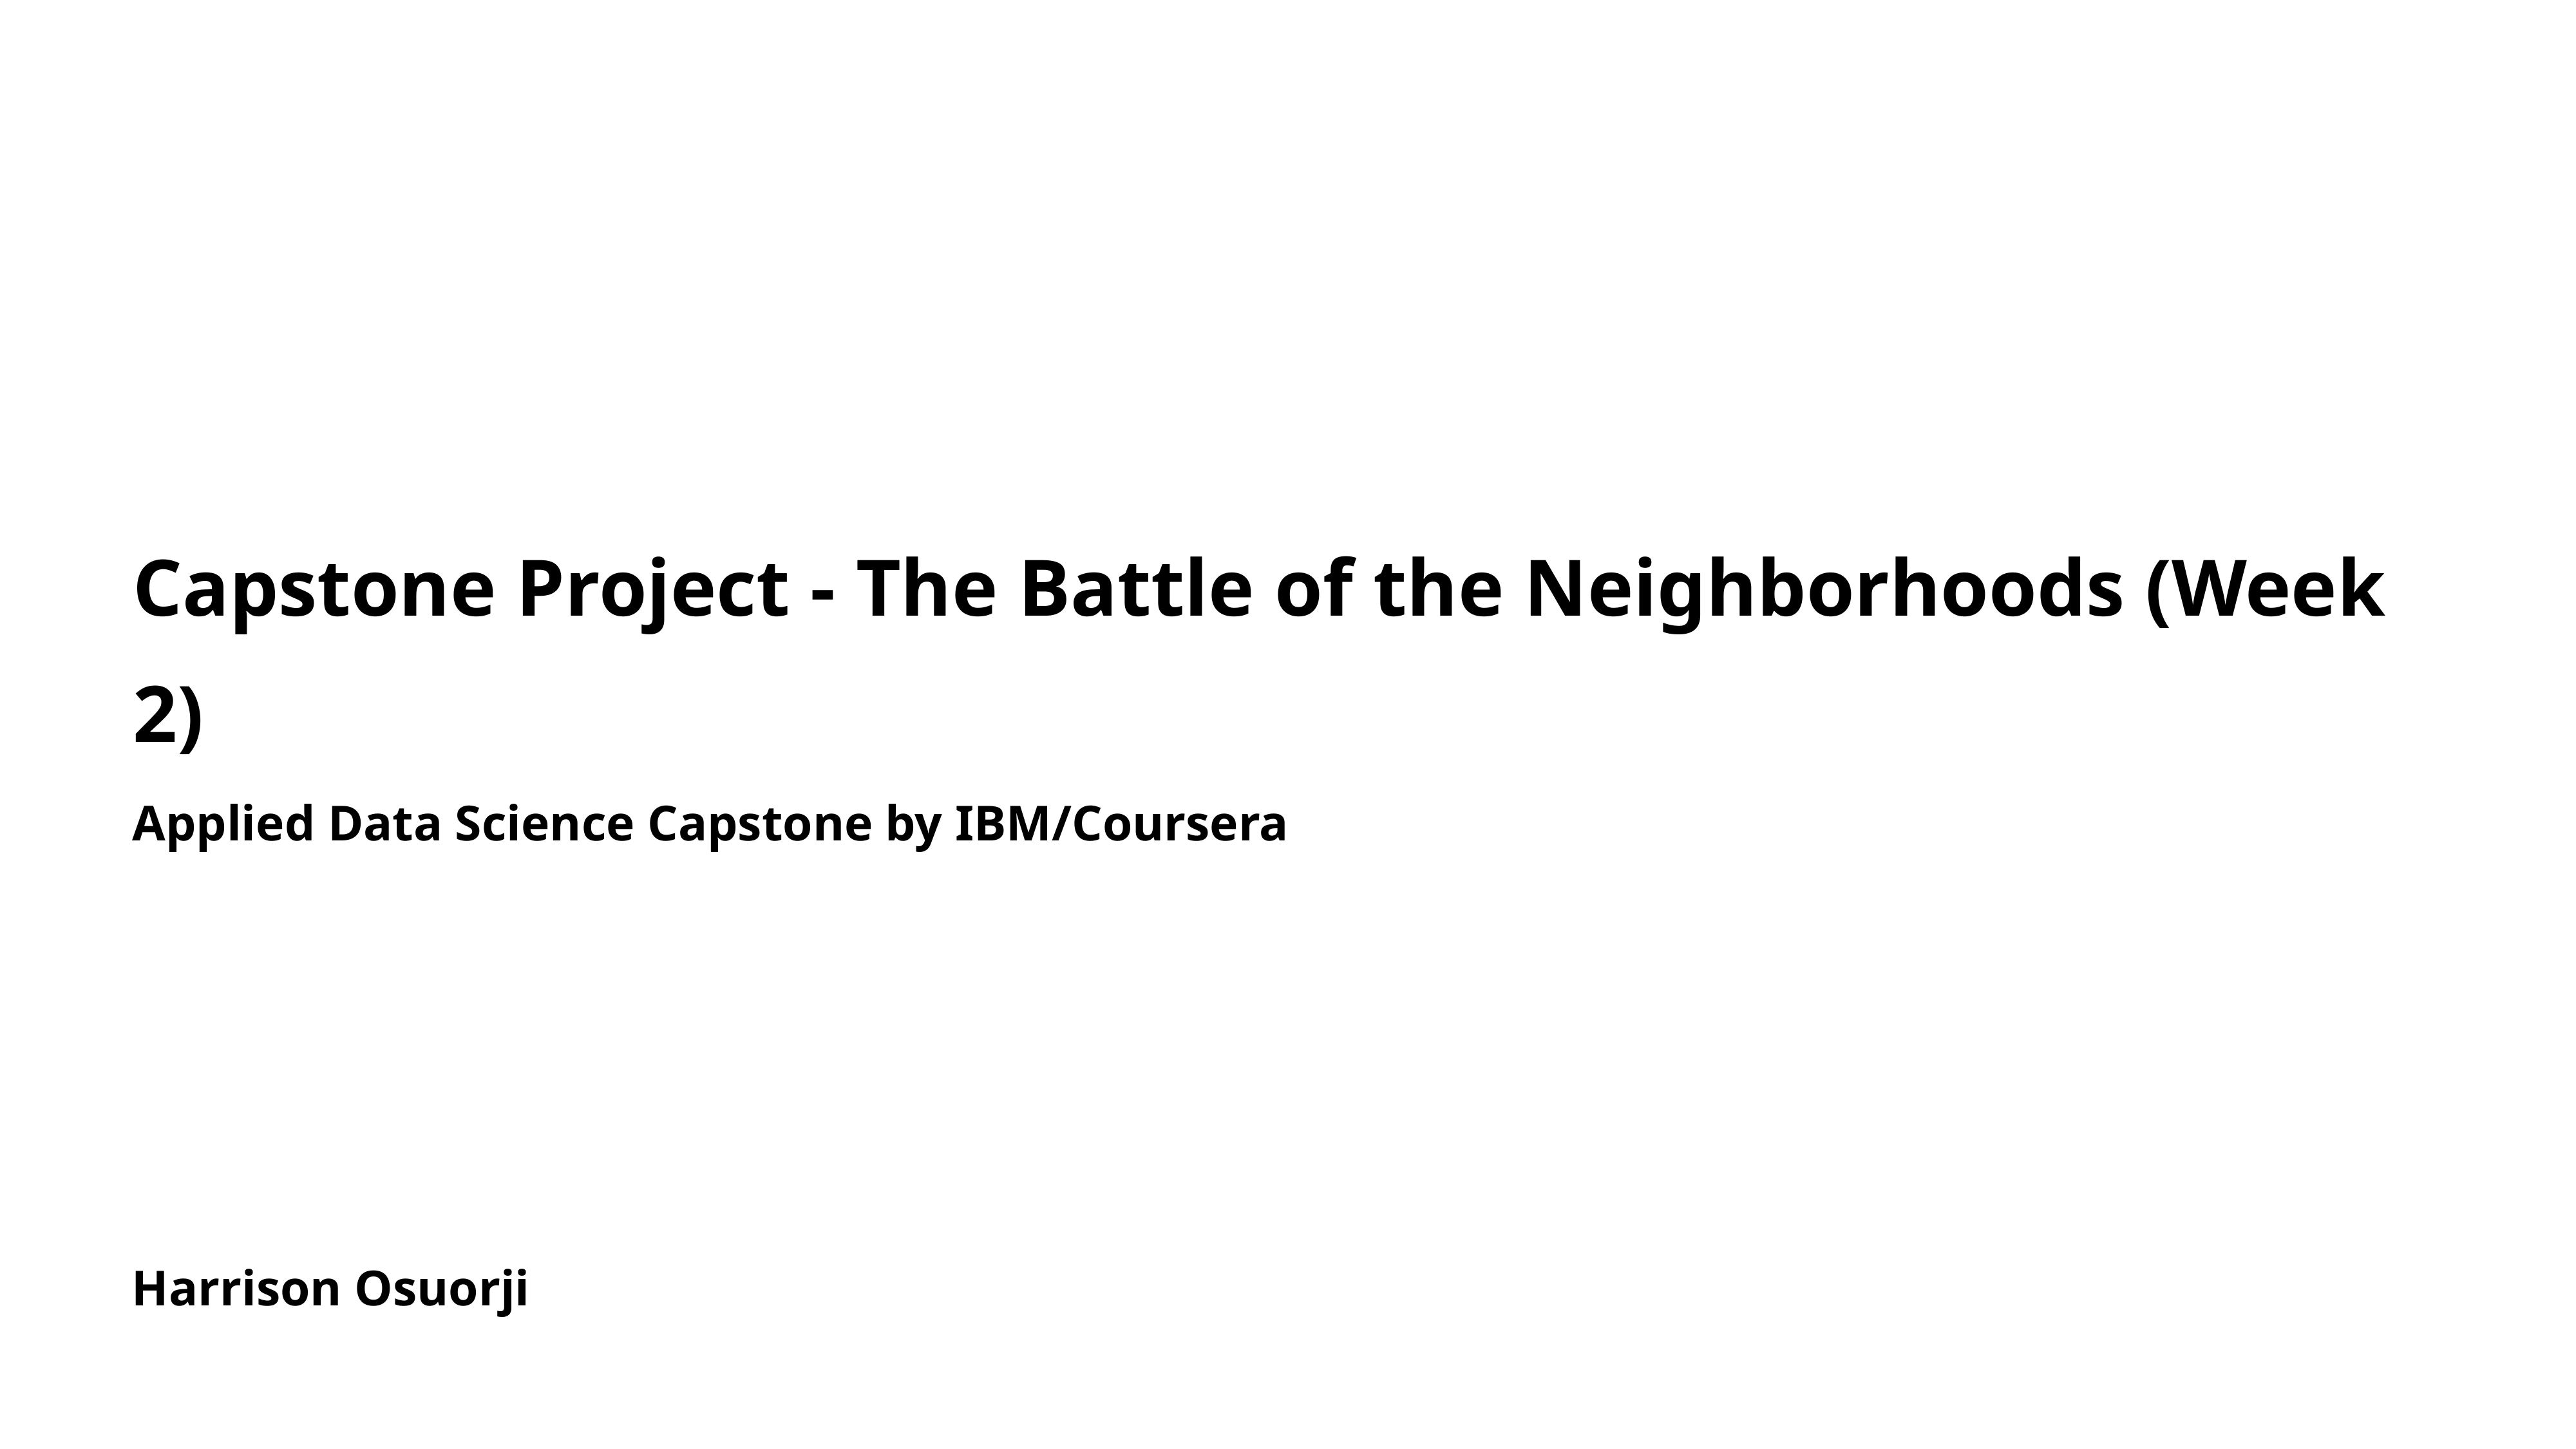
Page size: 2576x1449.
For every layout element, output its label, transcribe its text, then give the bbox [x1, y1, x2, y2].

title Capstone Project - The Battle of the Neighborhoods (Week 2) [127, 271, 2449, 764]
list Harrison Osuorji [126, 1252, 2448, 1321]
subtitle Applied Data Science Capstone by IBM/Coursera [126, 762, 2448, 965]
